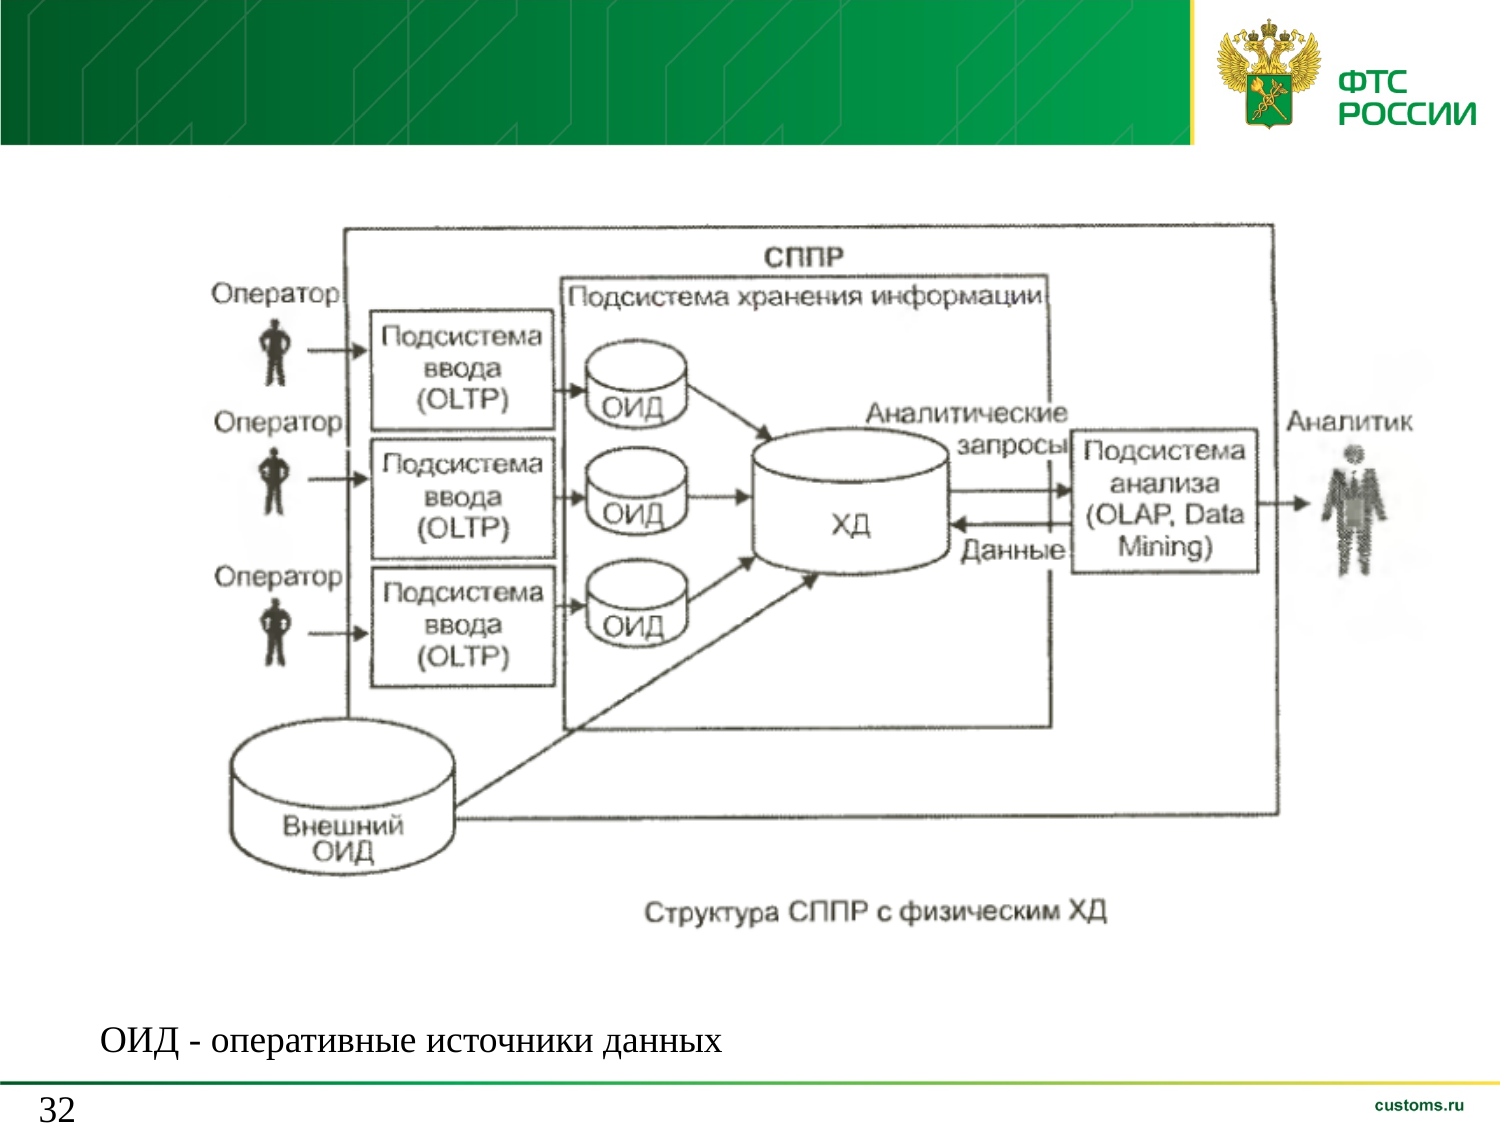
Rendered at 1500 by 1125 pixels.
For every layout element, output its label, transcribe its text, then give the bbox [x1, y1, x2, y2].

text_box 32 [23, 1092, 128, 1124]
text_box ОИД - оперативные источники данных [85, 1007, 739, 1068]
picture [0, 0, 1500, 1125]
